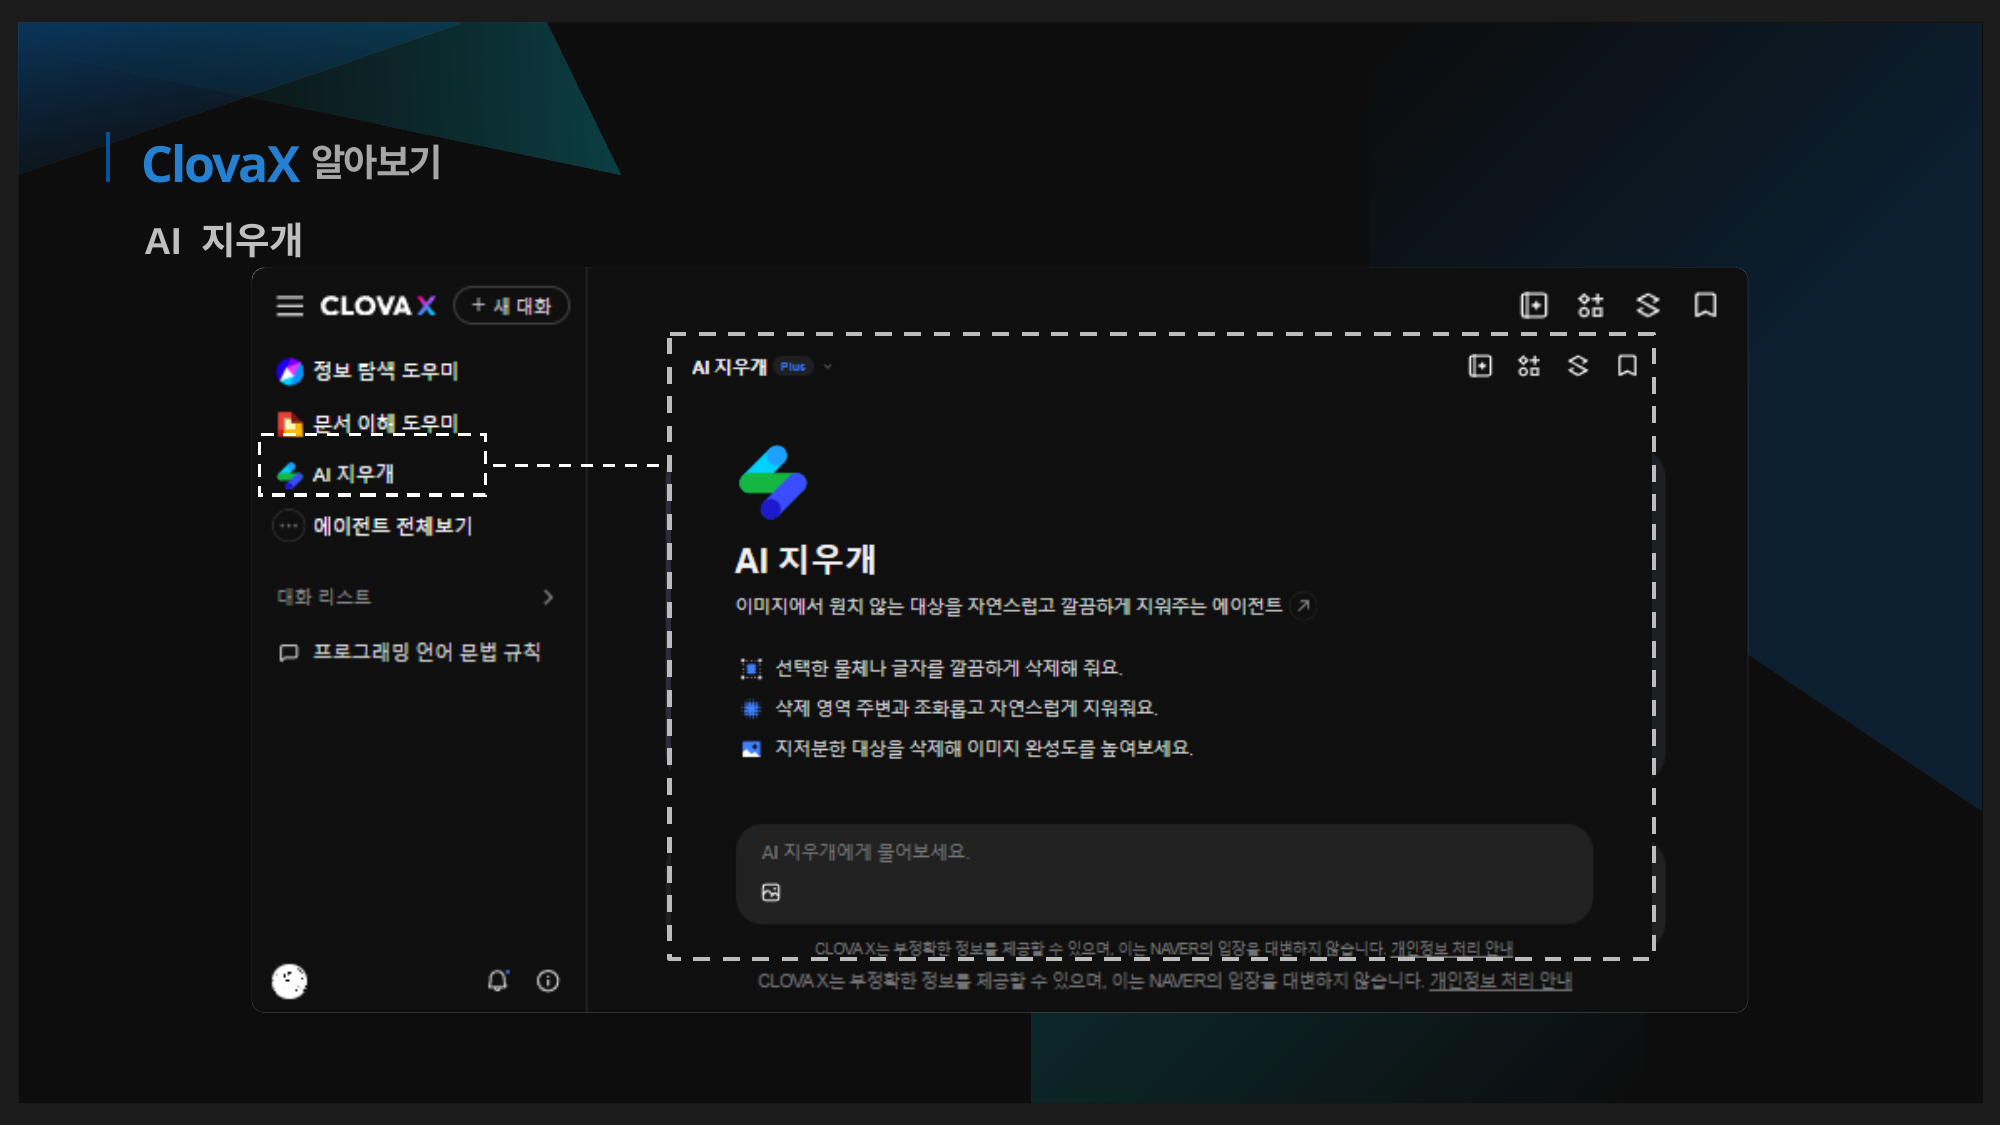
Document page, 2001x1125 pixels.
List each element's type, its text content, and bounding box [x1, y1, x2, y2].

text_box AI 지우개 [129, 209, 945, 270]
title ClovaX [127, 120, 369, 201]
text_box [250, 266, 1750, 1015]
text_box 알아보기 [296, 112, 543, 193]
picture [671, 335, 1653, 958]
text_box [258, 433, 487, 497]
